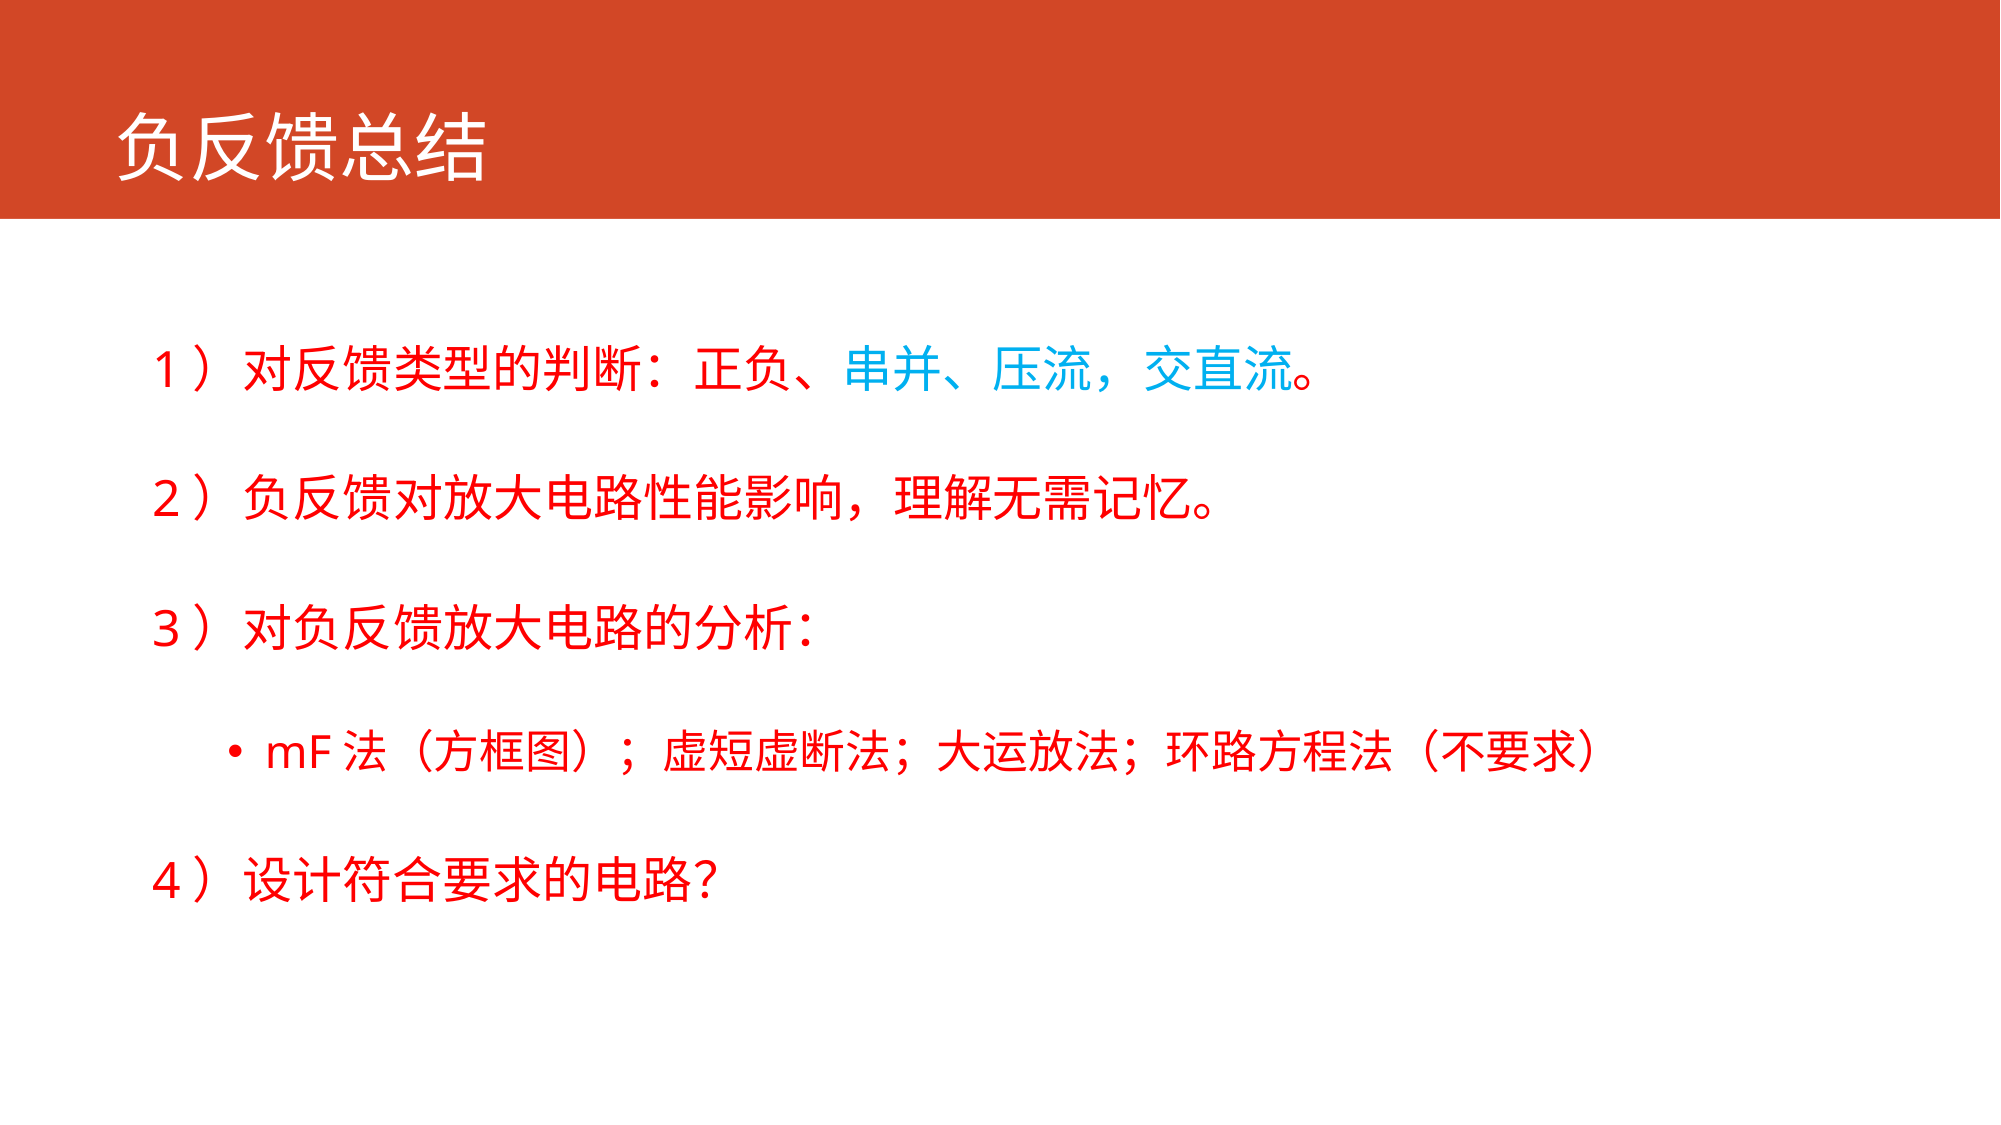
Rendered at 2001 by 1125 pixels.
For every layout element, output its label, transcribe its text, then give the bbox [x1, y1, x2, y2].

title 负反馈总结 [99, 0, 1863, 199]
list 1）对反馈类型的判断：正负、串并、压流，交直流。 2）负反馈对放大电路性能影响，理解无需记忆。 3）对负反馈放大电路的分析： mF法（方框图）；虚短虚断法；大运放法；环路方程法（不要求） 4）设计符合要求的电路？ [137, 299, 1863, 1014]
